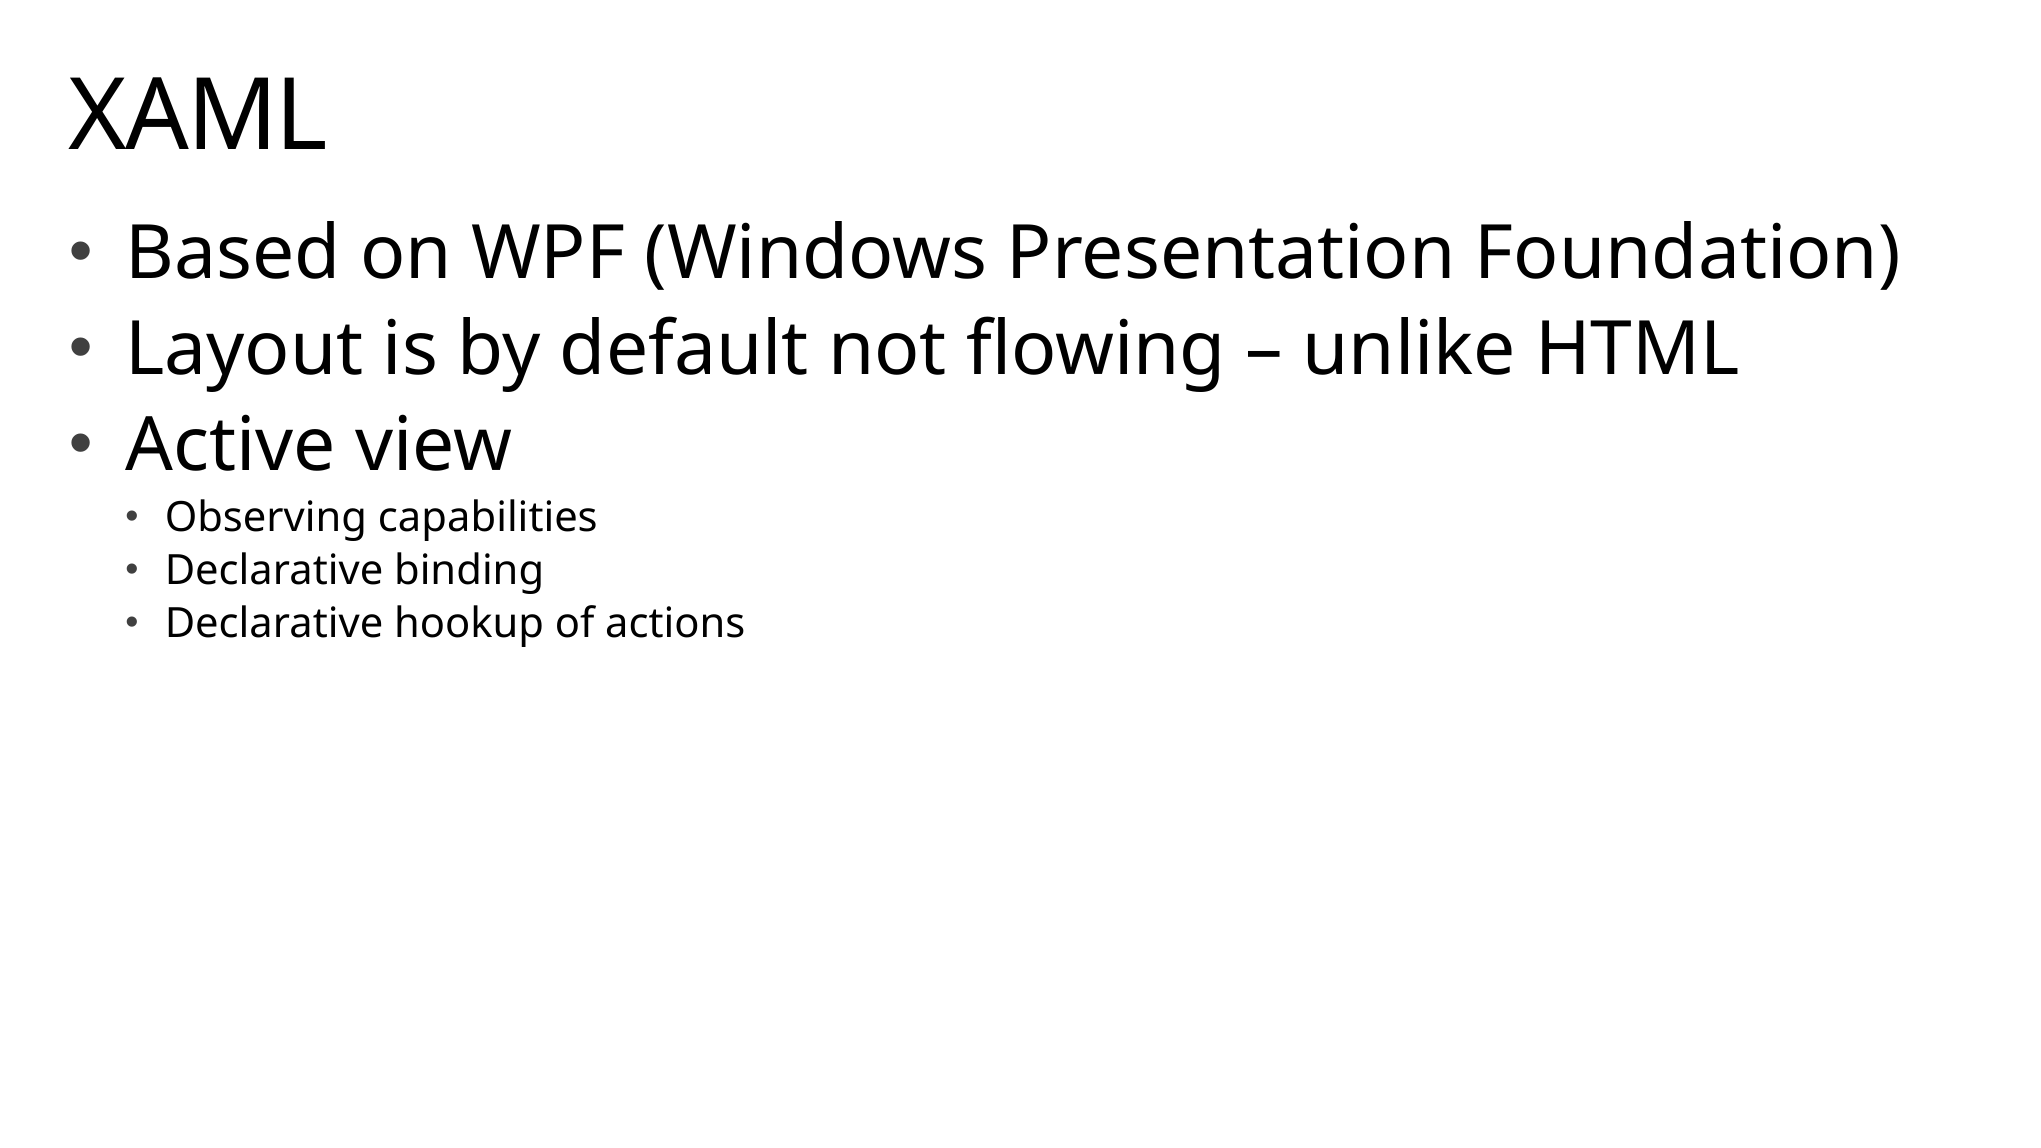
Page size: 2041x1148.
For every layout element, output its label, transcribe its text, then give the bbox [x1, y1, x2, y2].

list Based on WPF (Windows Presentation Foundation) Layout is by default not flowing – unlike HTML Active view Observing capabilities Declarative binding Declarative hookup of actions [45, 199, 1996, 678]
title XAML [45, 48, 1996, 199]
